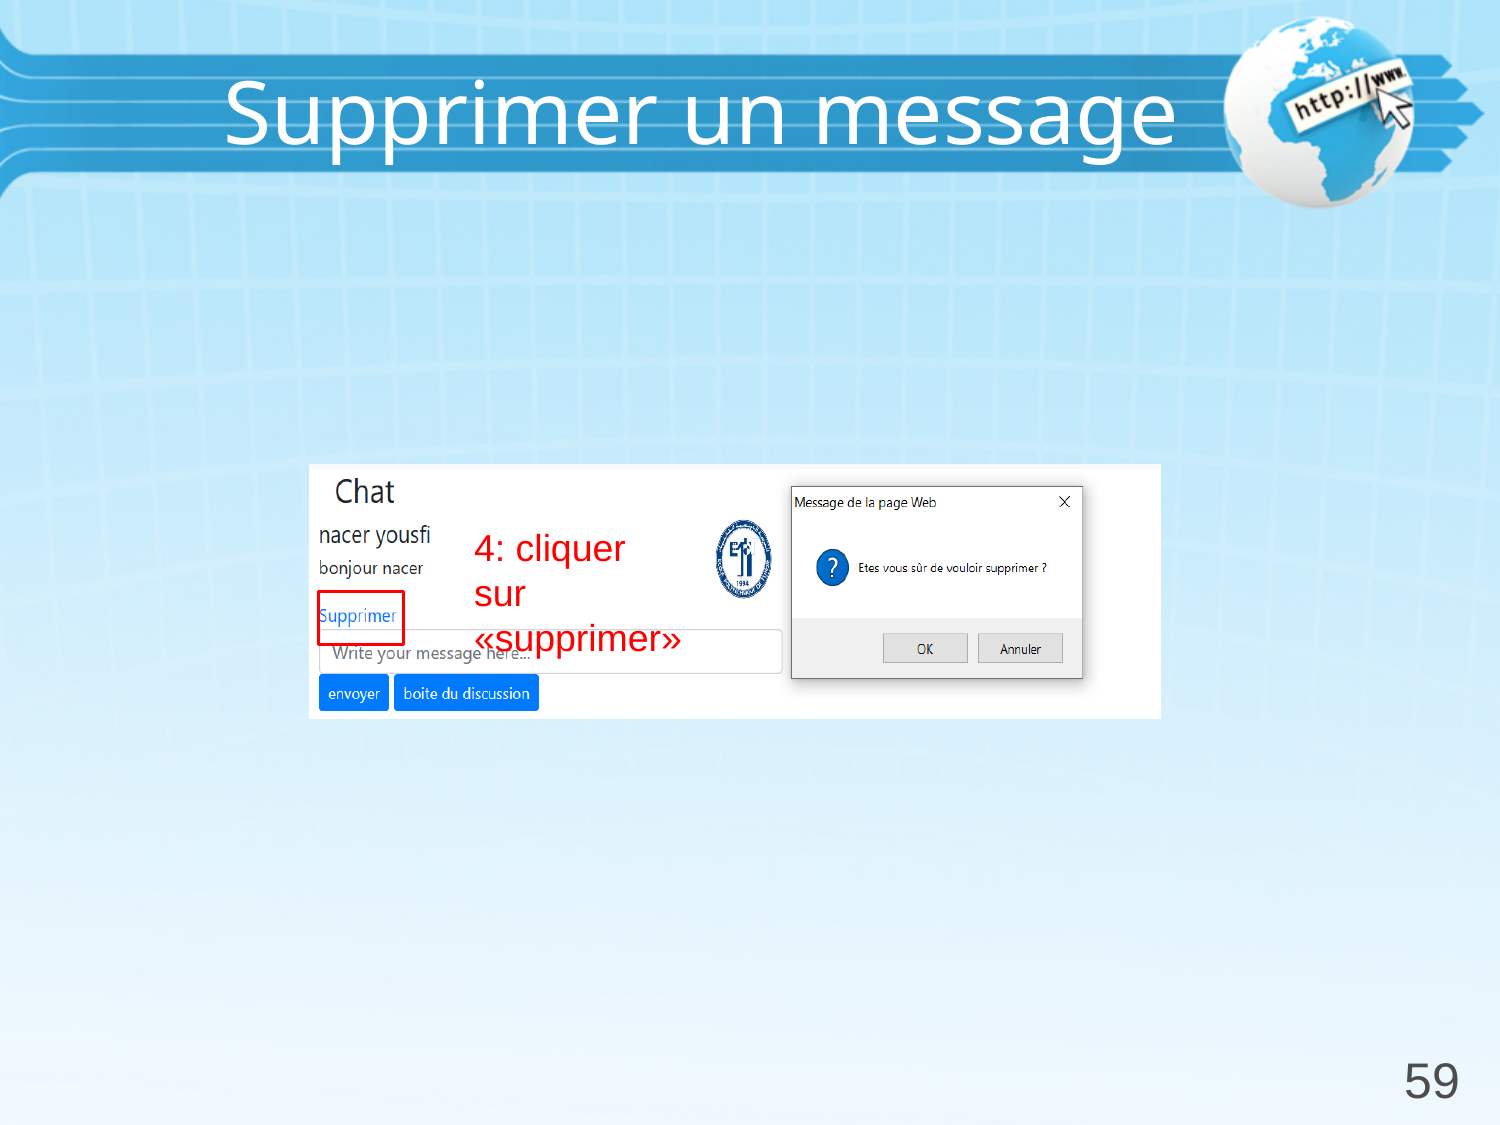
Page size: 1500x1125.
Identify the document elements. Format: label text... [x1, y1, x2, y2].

picture [0, 0, 1500, 1125]
text_box 59 [1387, 1040, 1475, 1116]
text_box Supprimer un message [101, 50, 1301, 168]
